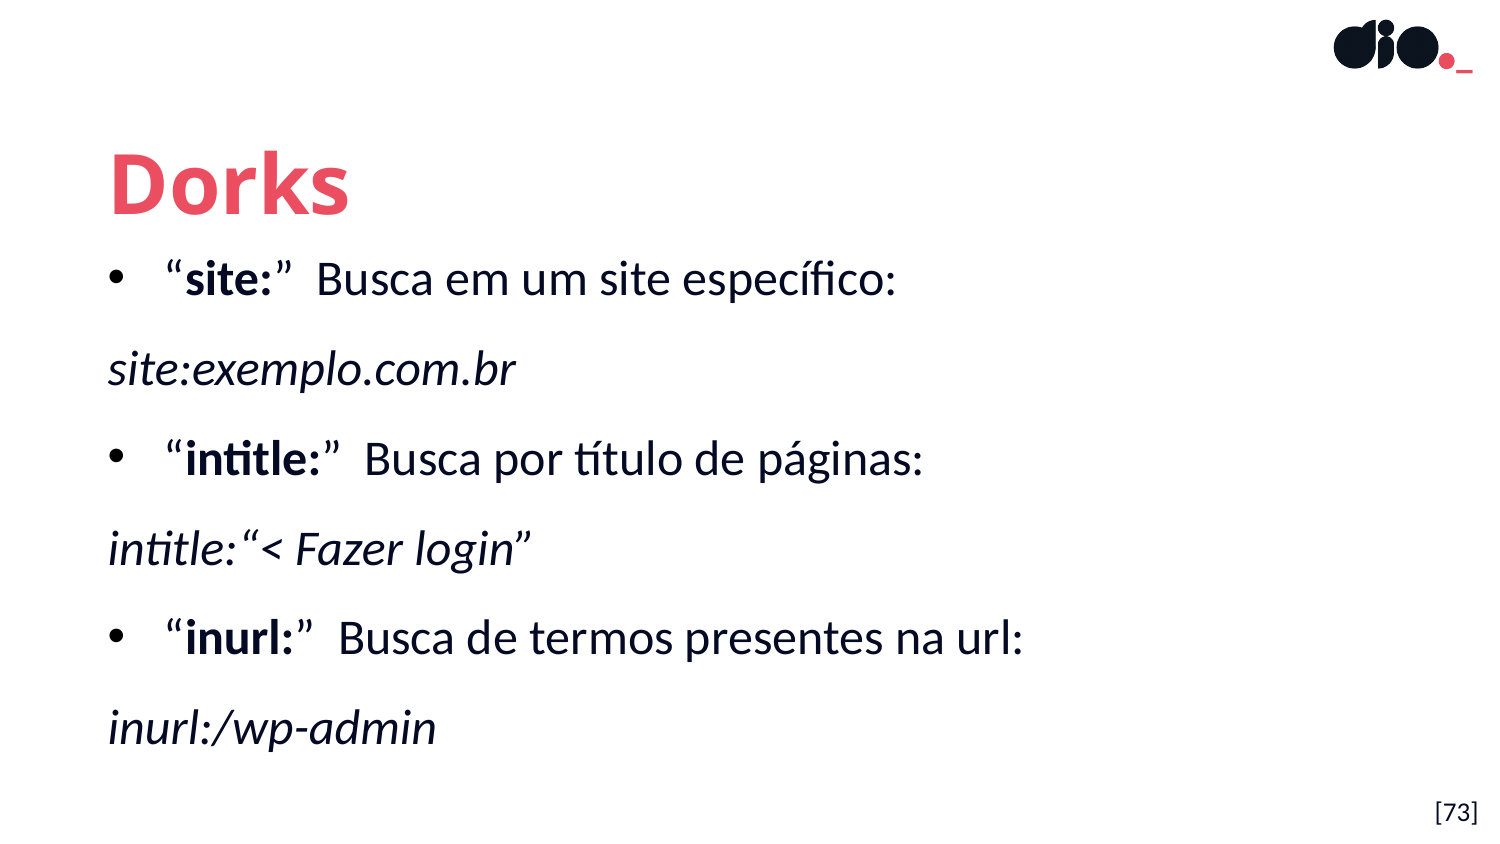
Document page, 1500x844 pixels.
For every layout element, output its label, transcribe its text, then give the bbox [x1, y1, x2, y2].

slide_number [73] [1403, 779, 1494, 844]
picture [1333, 19, 1473, 74]
text_box Dorks [92, 104, 1408, 243]
text_box “site:” Busca em um site específico: site:exemplo.com.br “intitle:” Busca por título de páginas: intitle:“< Fazer login” “inurl:” Busca de termos presentes na url: inurl:/wp-admin [92, 243, 1408, 749]
